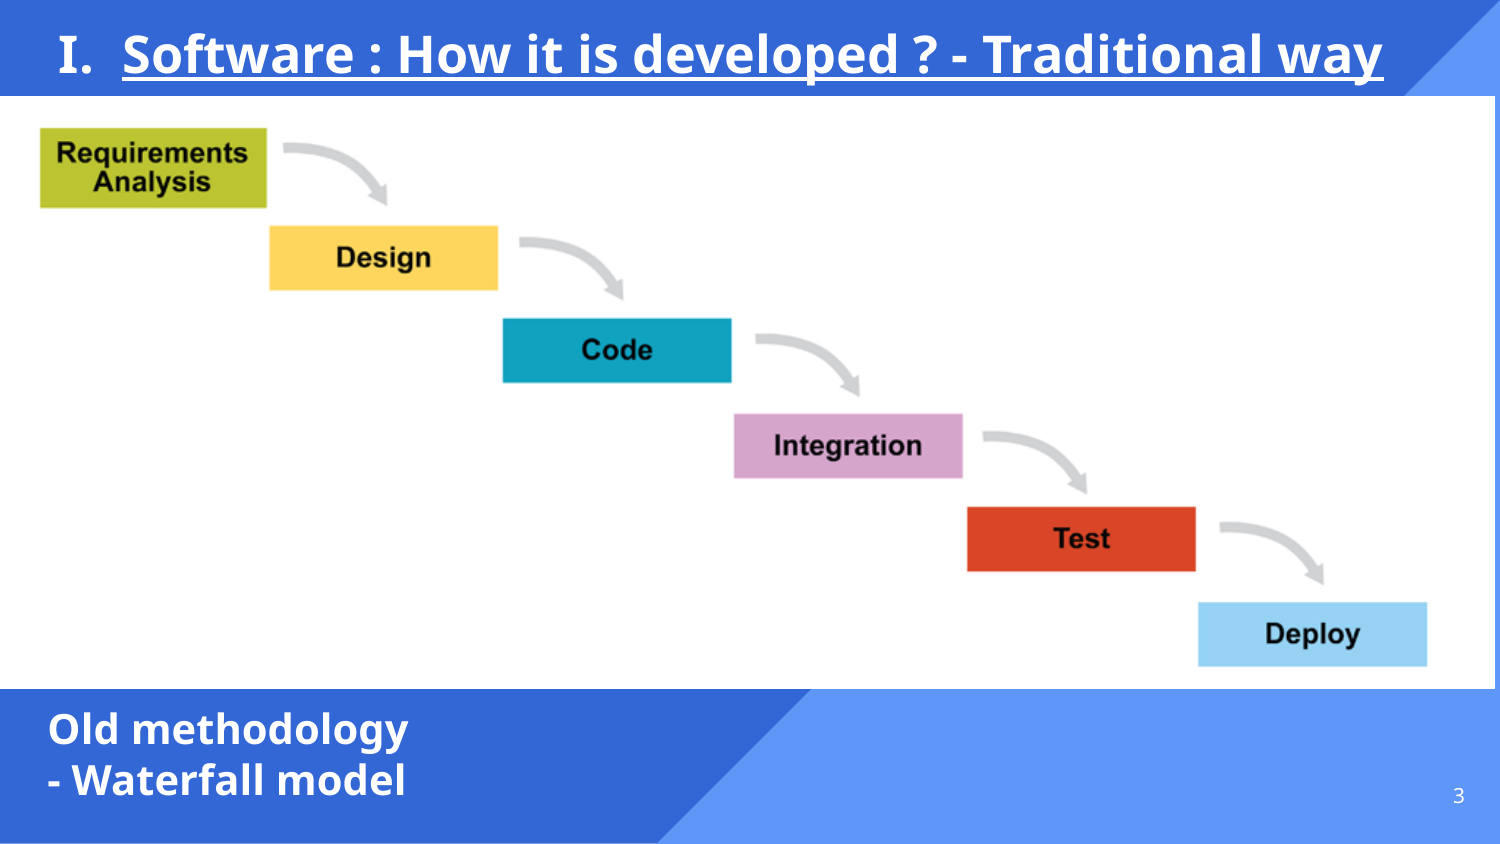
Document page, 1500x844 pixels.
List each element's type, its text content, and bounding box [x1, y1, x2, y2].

slide_number ‹#› [1389, 764, 1480, 830]
text_box Old methodology - Waterfall model [32, 697, 442, 813]
text_box Software : How it is developed ? - Traditional way [32, 5, 1441, 94]
picture [0, 96, 1496, 689]
